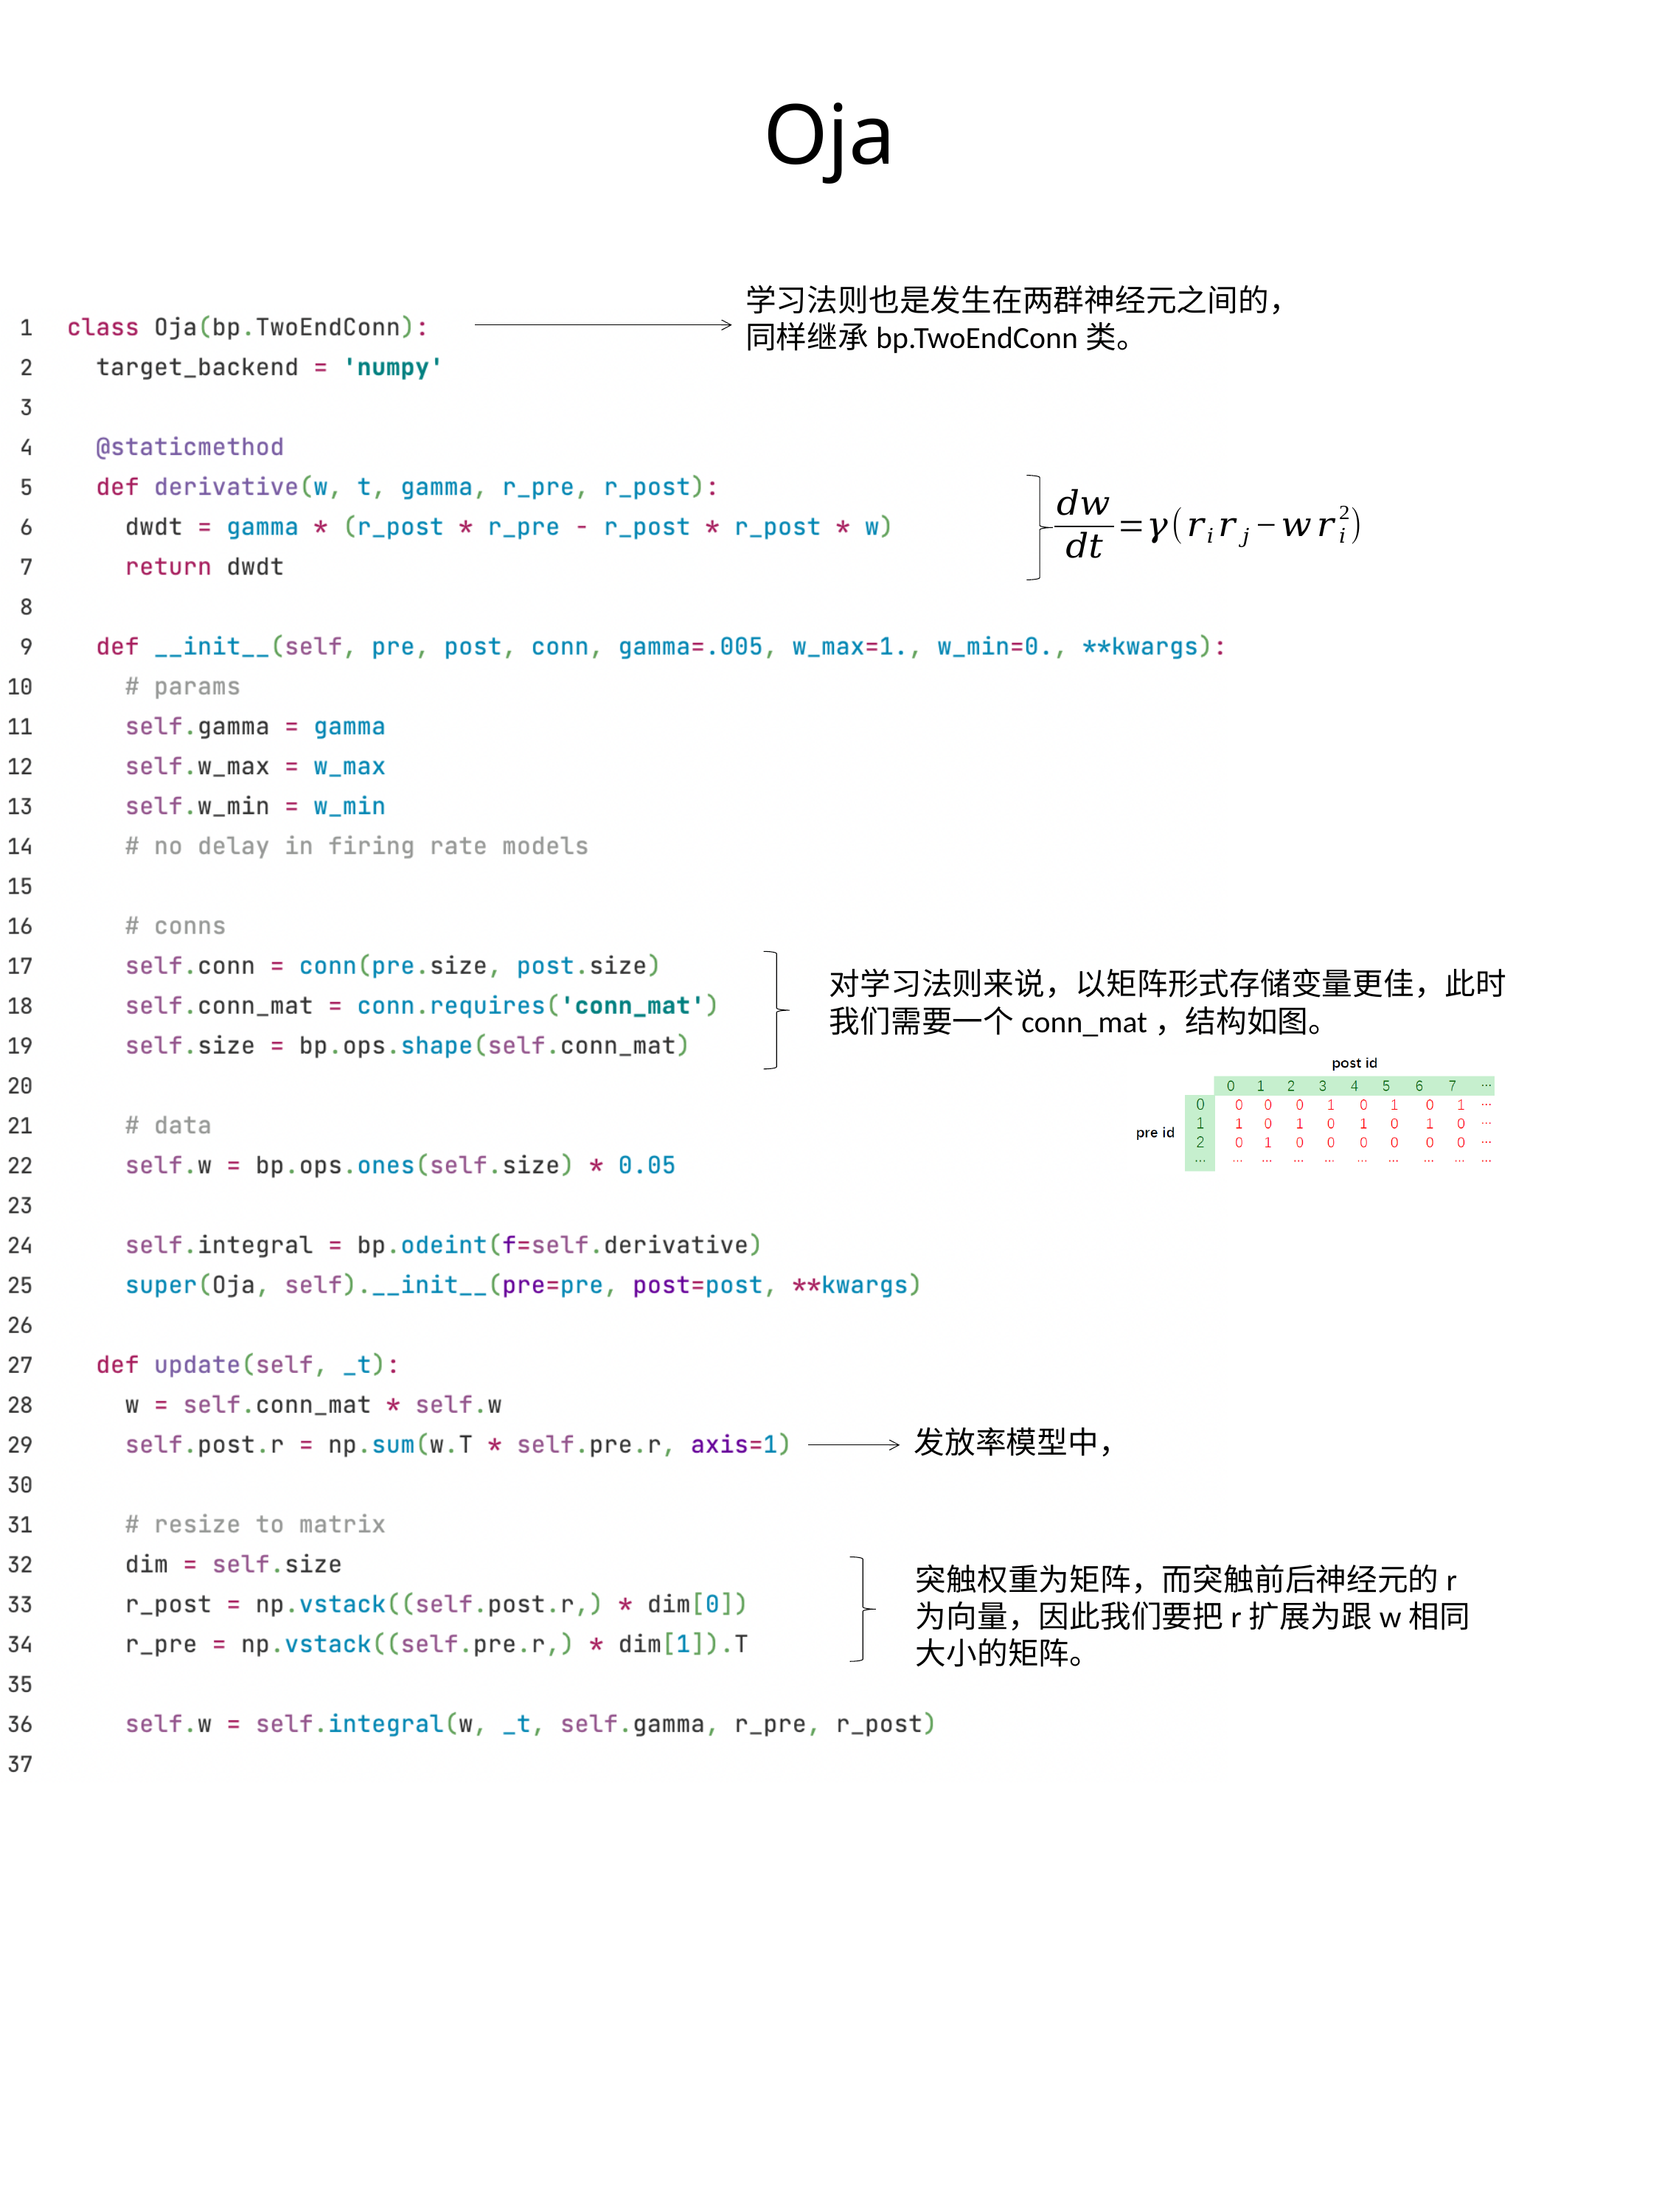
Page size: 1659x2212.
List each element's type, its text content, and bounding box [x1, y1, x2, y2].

picture [0, 308, 1498, 1783]
title Oja [114, 63, 1545, 212]
text_box 突触权重为矩阵，而突触前后神经元的r为向量，因此我们要把r扩展为跟w相同大小的矩阵。 [1228, 1554, 1498, 1677]
text_box 对学习法则来说，以矩阵形式存储变量更佳，此时我们需要一个conn_mat，结构如图。 [1228, 959, 1530, 1044]
text_box 学习法则也是发生在两群神经元之间的，同样继承bp.TwoEndConn类。 [734, 275, 1327, 361]
